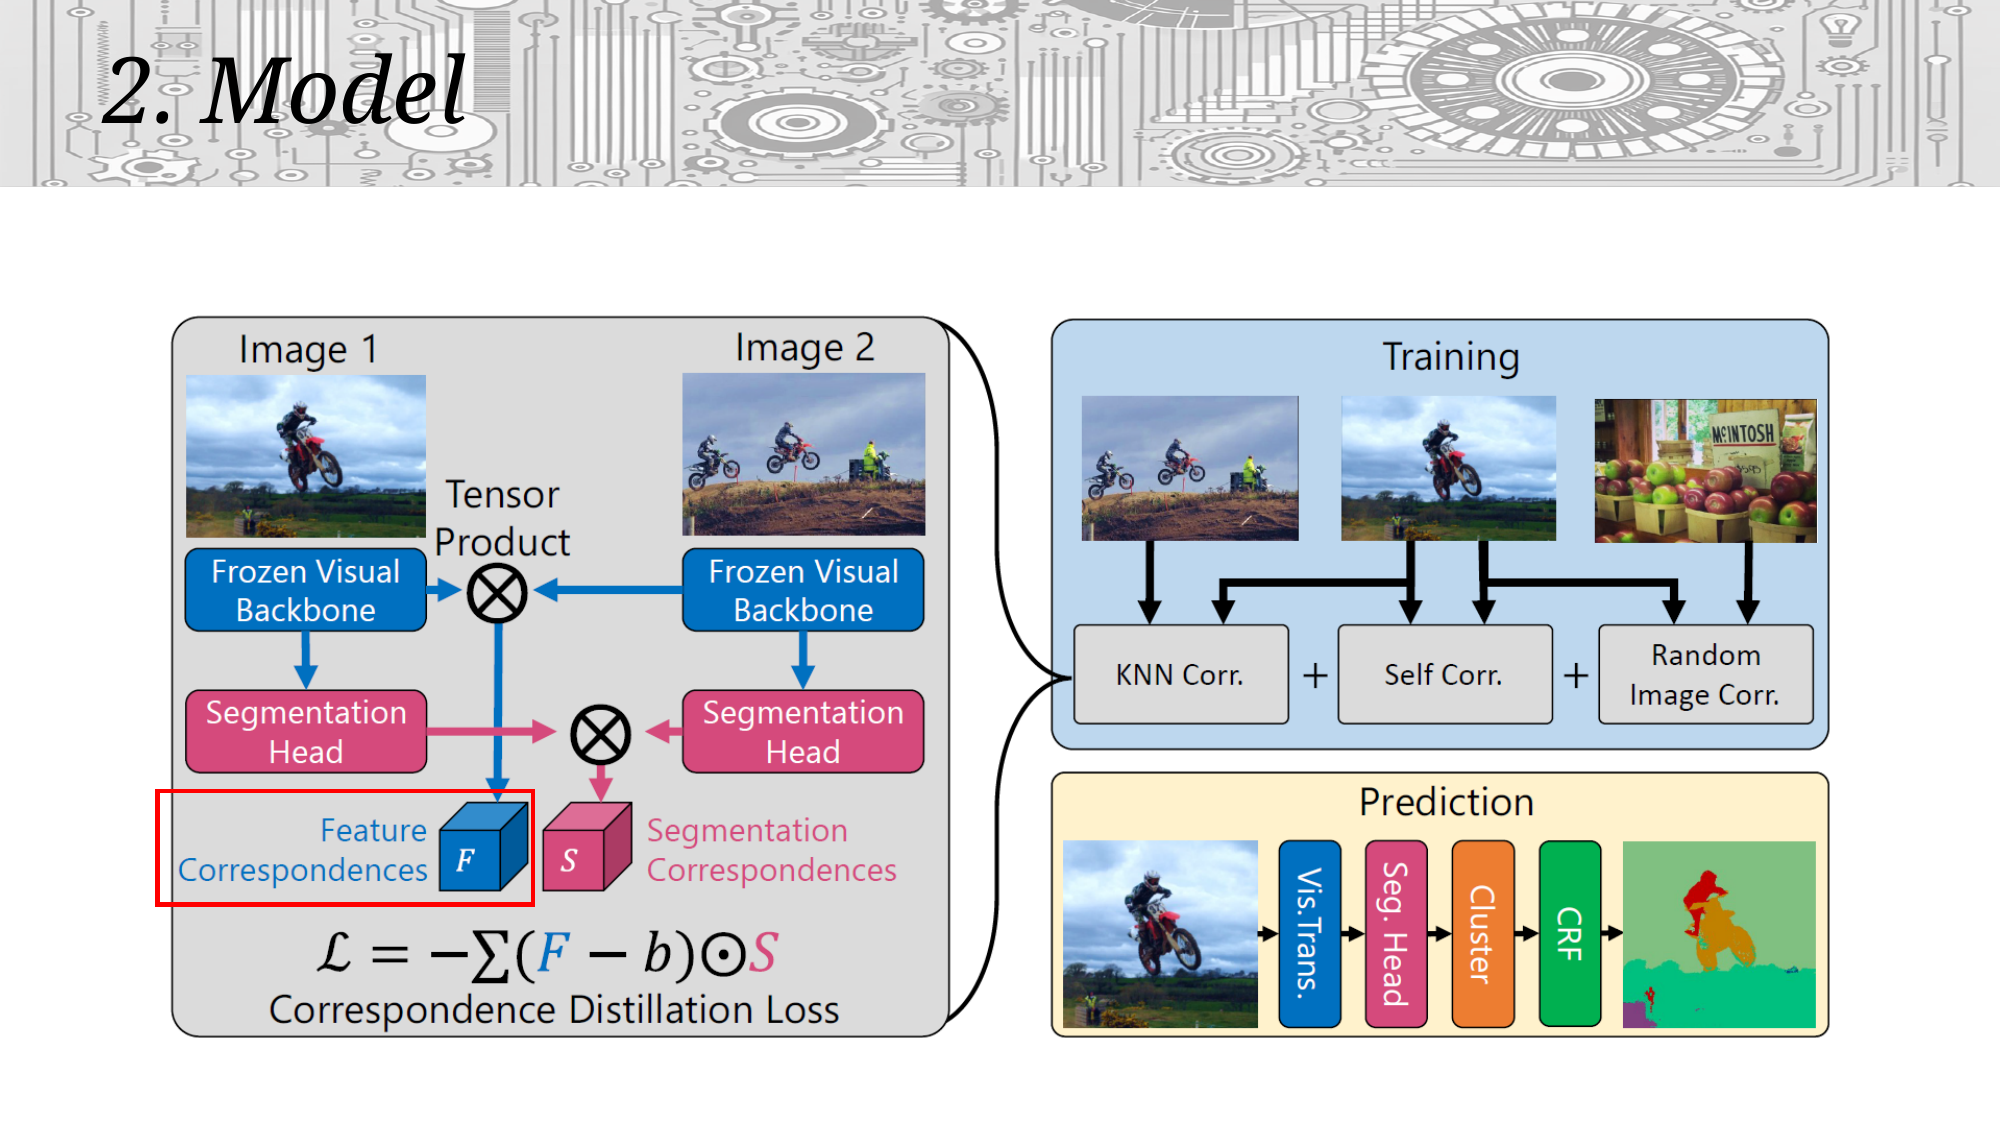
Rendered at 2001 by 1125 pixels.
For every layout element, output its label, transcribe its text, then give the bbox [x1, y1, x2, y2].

picture [157, 303, 1843, 1050]
text_box 2. Model [88, 0, 1814, 188]
text_box [0, 0, 88, 188]
text_box [1814, 0, 2000, 188]
